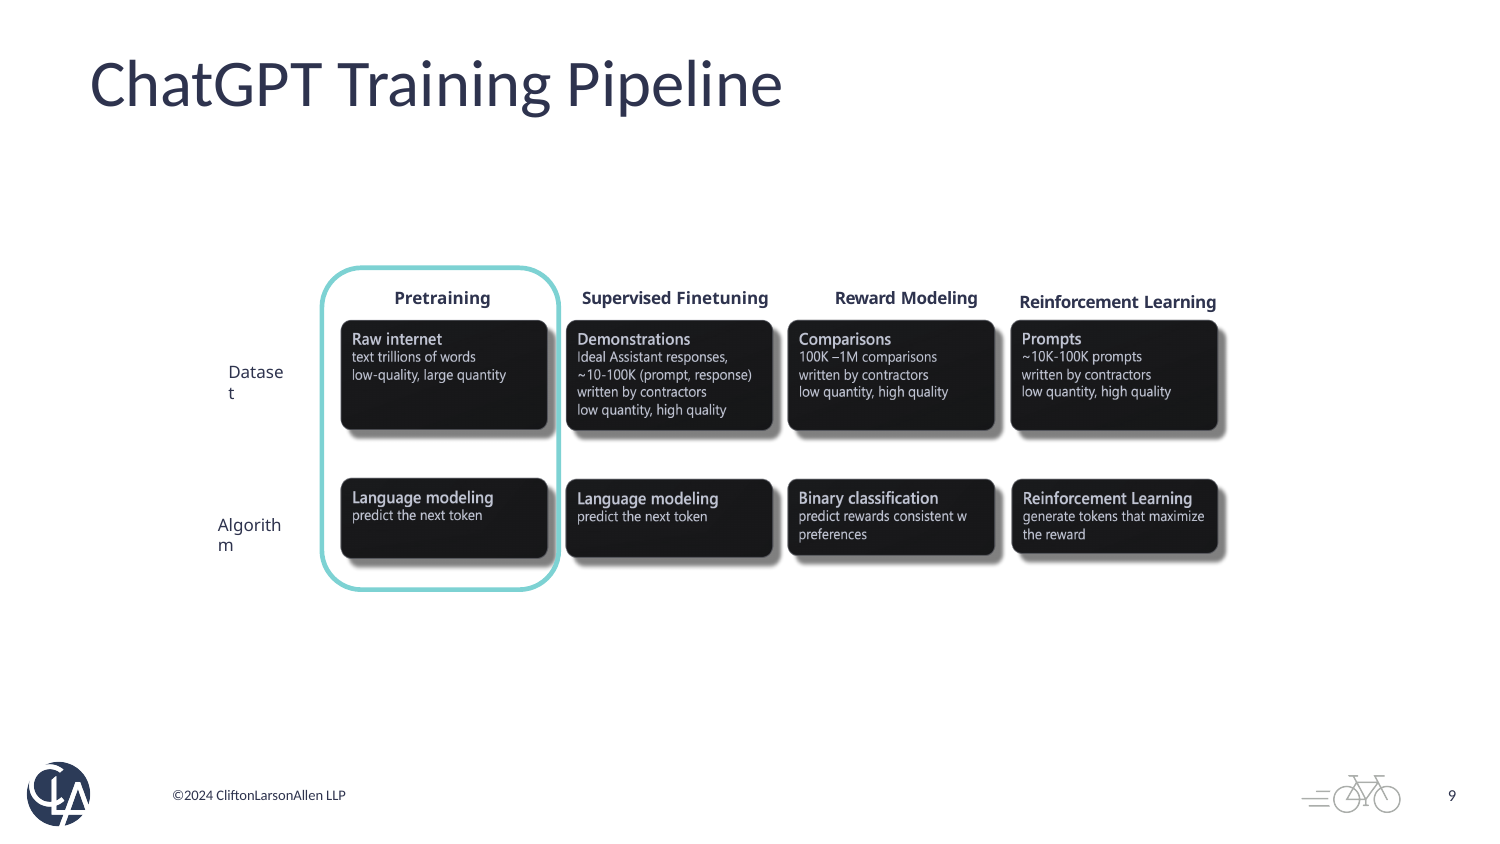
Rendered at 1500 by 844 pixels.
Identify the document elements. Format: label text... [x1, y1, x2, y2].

text_box Algorithm [216, 512, 297, 556]
text_box [321, 267, 559, 576]
text_box Pretraining Supervised Finetuning Reward Modeling [553, 285, 987, 308]
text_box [336, 315, 1236, 578]
text_box Reinforcement Learning [1018, 289, 1225, 312]
text_box [344, 586, 536, 590]
text_box Dataset [227, 360, 286, 403]
title ChatGPT Training Pipeline [74, 23, 1426, 137]
slide_number 9 [1406, 766, 1472, 823]
picture [1299, 773, 1403, 815]
picture [26, 761, 91, 827]
